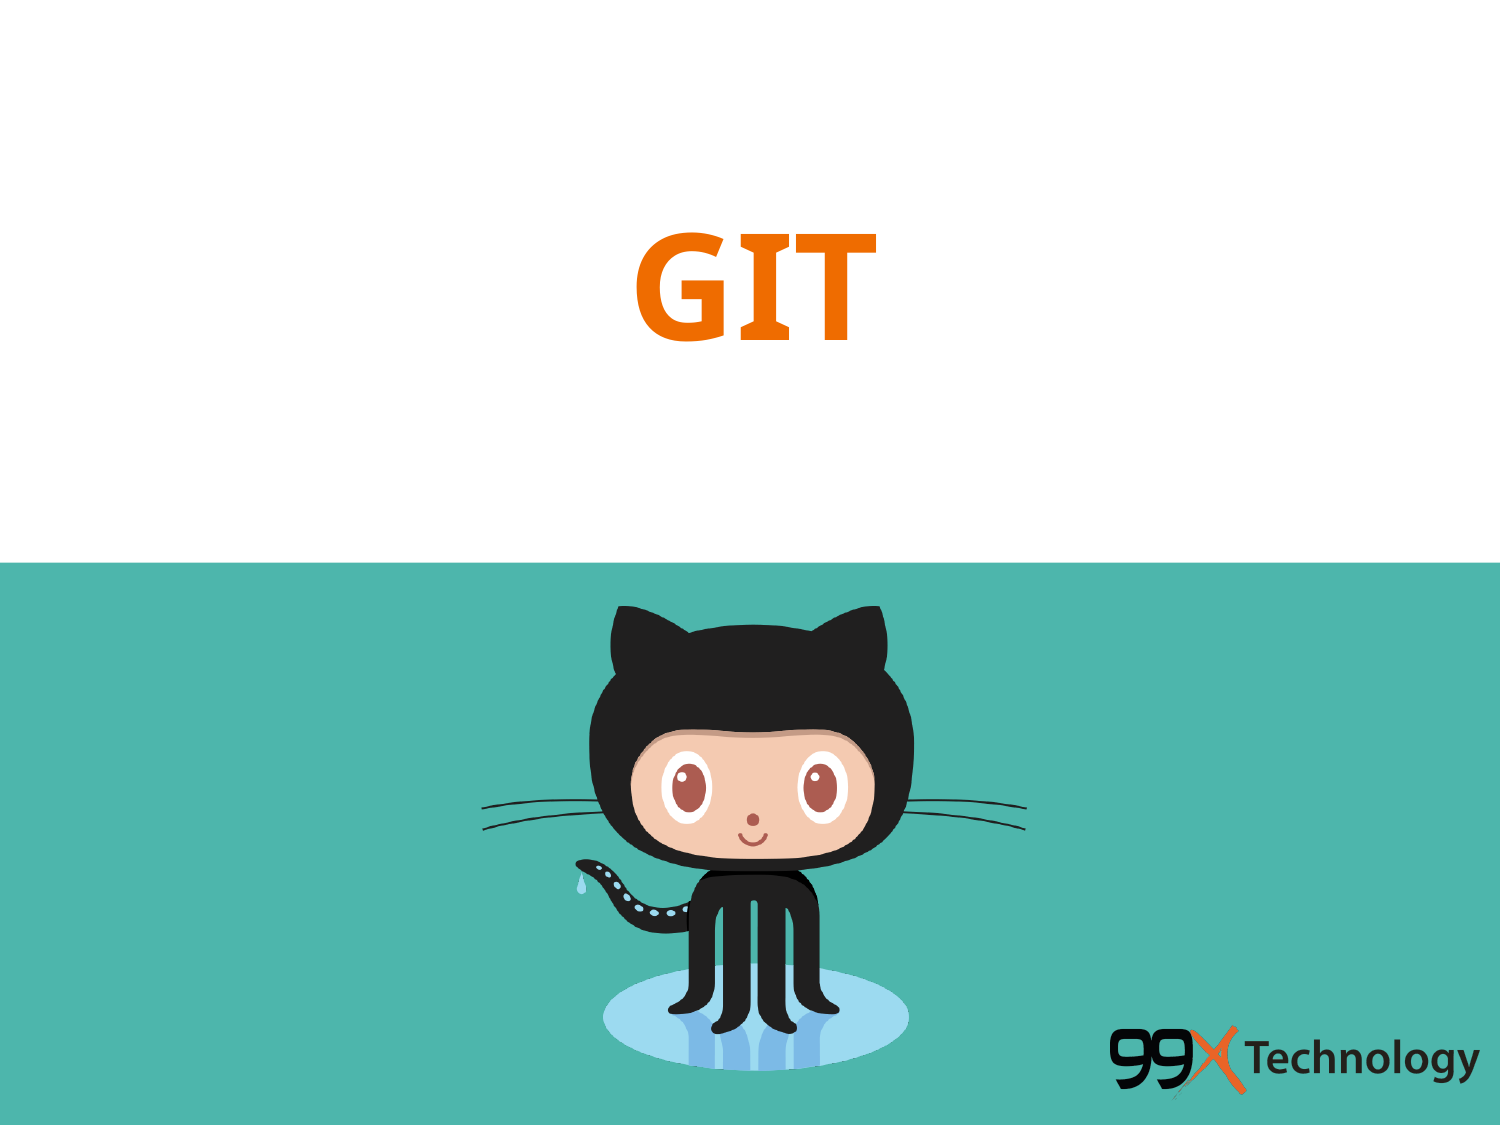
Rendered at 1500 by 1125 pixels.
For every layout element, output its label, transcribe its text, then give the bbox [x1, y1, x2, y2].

picture [462, 595, 1046, 1081]
picture [1110, 1025, 1480, 1101]
title GIT [50, 177, 1458, 385]
